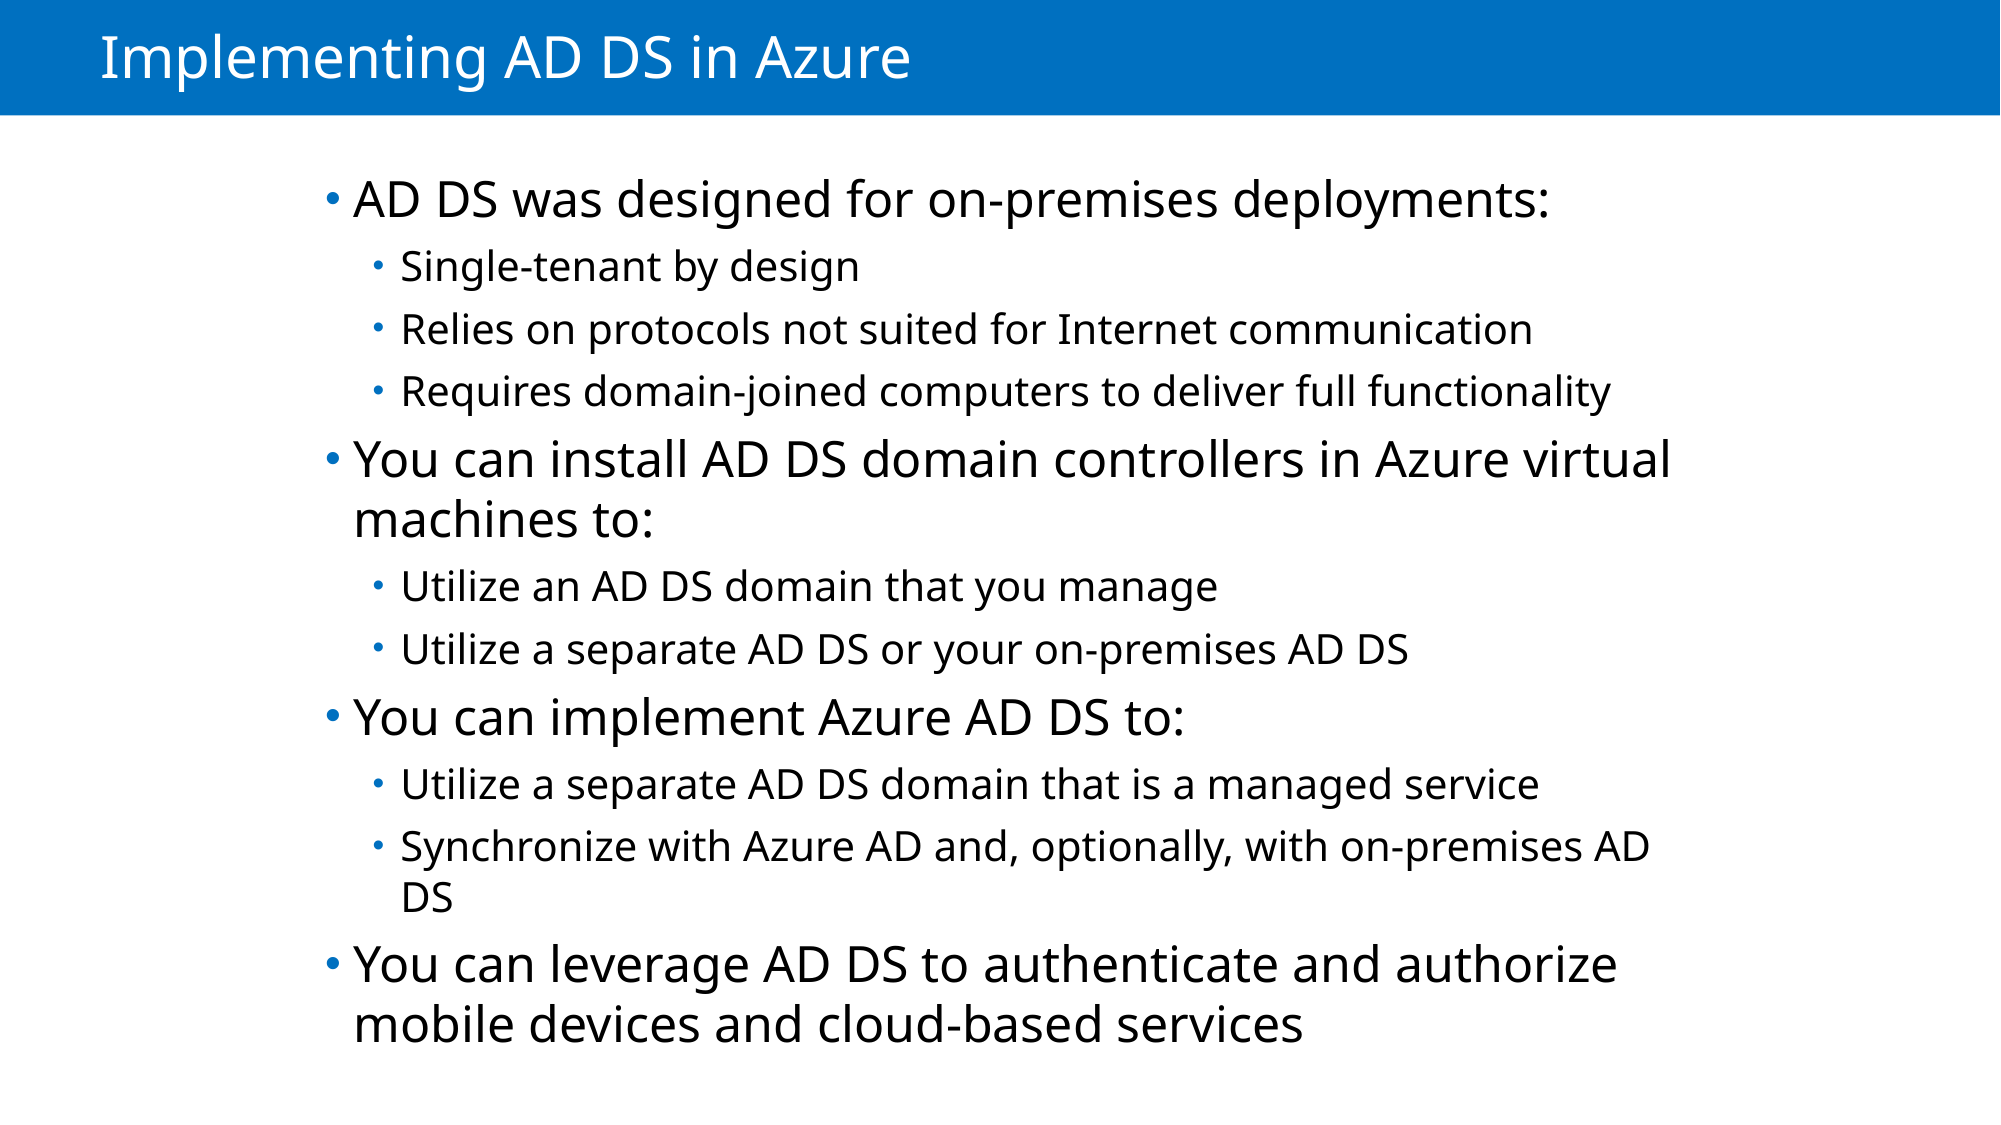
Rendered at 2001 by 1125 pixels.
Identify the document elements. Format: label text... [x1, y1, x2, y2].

text_box AD DS was designed for on-premises deployments: Single-tenant by design Relies on protocols not suited for Internet communication Requires domain-joined computers to deliver full functionality You can install AD DS domain controllers in Azure virtual machines to: Utilize an AD DS domain that you manage Utilize a separate AD DS or your on-premises AD DS You can implement Azure AD DS to: Utilize a separate AD DS domain that is a managed service Synchronize with Azure AD and, optionally, with on-premises AD DS You can leverage AD DS to authenticate and authorize mobile devices and cloud-based services [325, 167, 1706, 1012]
title Implementing AD DS in Azure [100, 0, 1802, 122]
